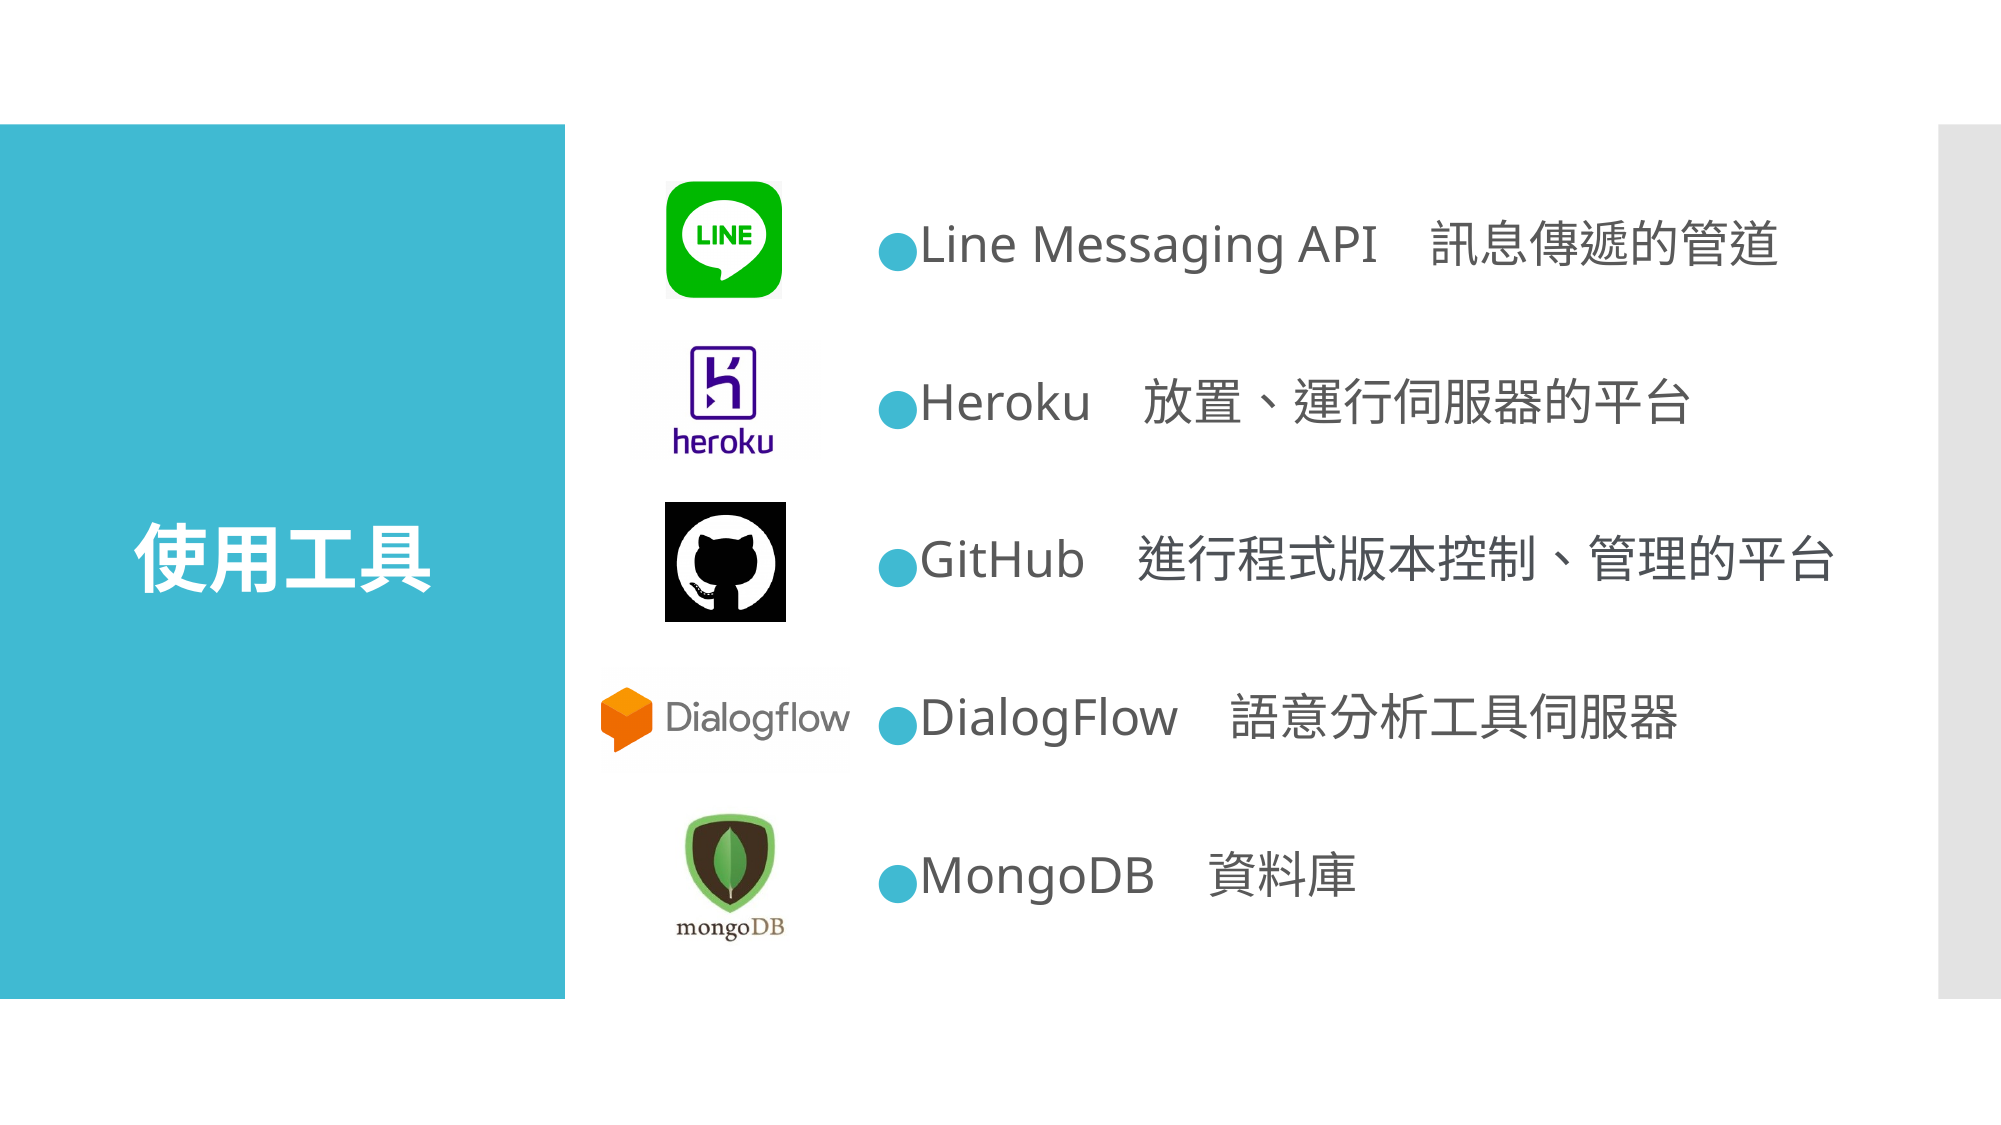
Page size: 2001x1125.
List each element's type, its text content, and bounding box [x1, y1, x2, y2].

title 使用工具 [41, 184, 525, 940]
list Line Messaging API 訊息傳遞的管道 Heroku 放置、運行伺服器的平台 GitHub 進行程式版本控制、管理的平台 DialogFlow 語意分析工具伺服器 MongoDB 資料庫 [861, 54, 2000, 1069]
picture [665, 181, 783, 299]
picture [665, 501, 786, 622]
picture [629, 340, 822, 461]
picture [665, 785, 804, 962]
picture [601, 667, 850, 774]
